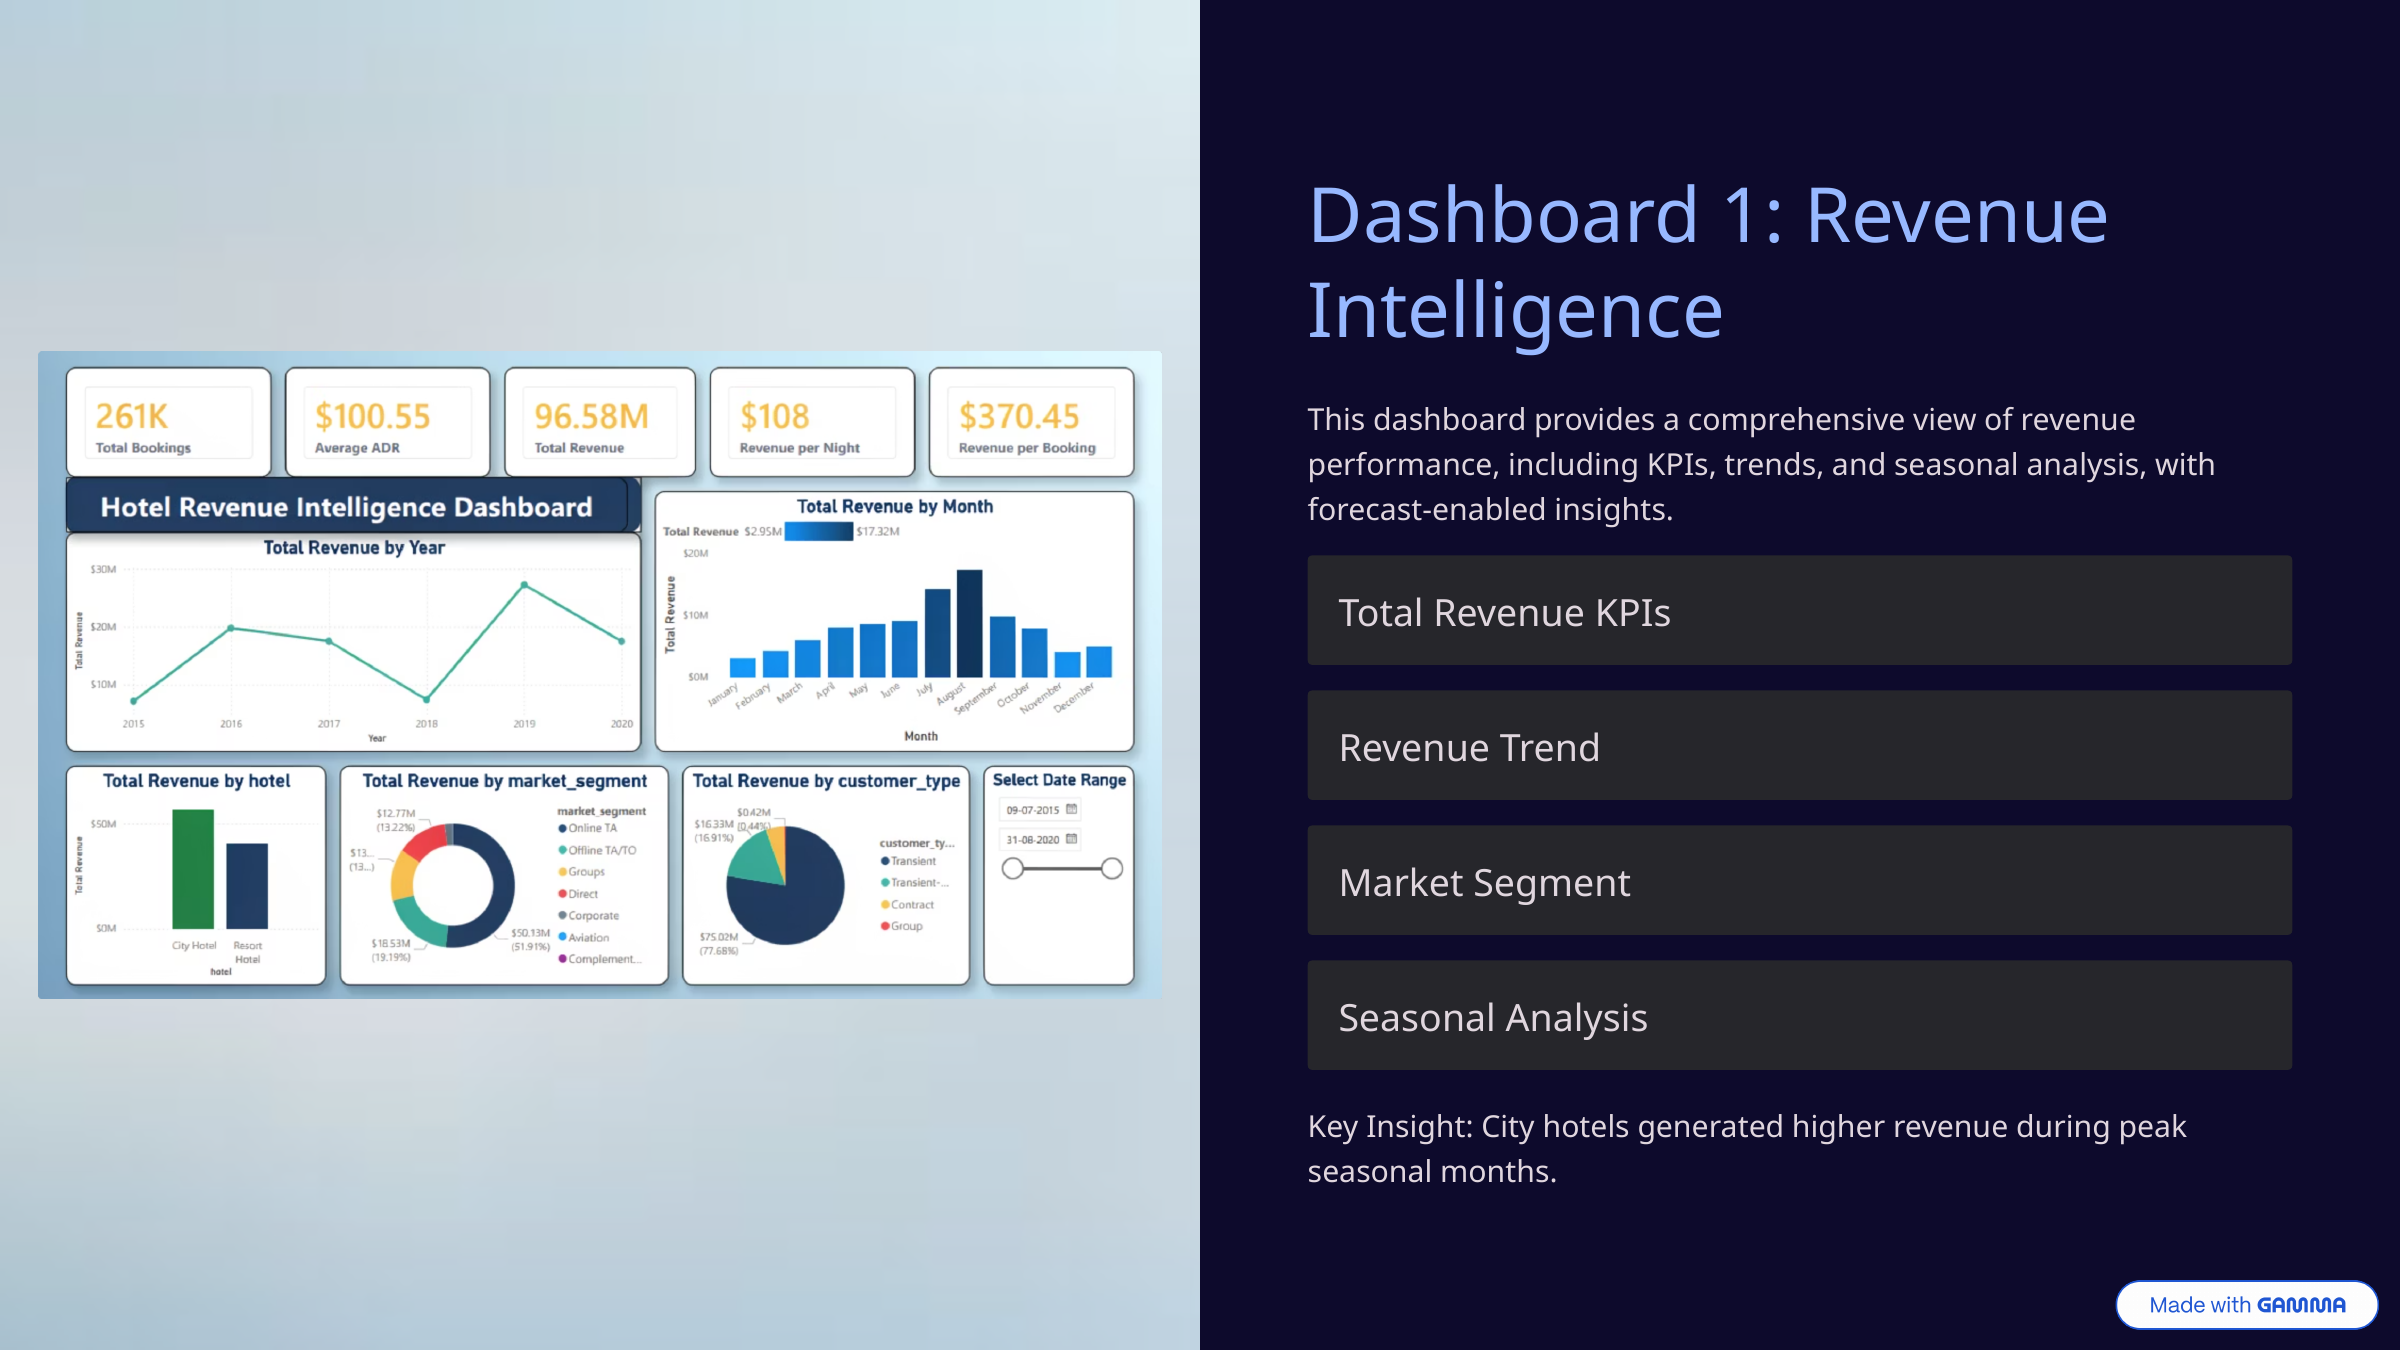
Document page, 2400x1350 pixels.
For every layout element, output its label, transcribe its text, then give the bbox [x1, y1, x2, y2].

text_box Total Revenue KPIs [1338, 586, 1724, 635]
text_box [1307, 690, 2293, 800]
text_box Market Segment [1338, 856, 1724, 905]
picture [2106, 1271, 2389, 1339]
text_box [1307, 555, 2293, 665]
text_box This dashboard provides a comprehensive view of revenue performance, including KPIs, trends, and seasonal analysis, with forecast-enabled insights. [1307, 391, 2293, 527]
text_box [1307, 825, 2293, 935]
text_box Seasonal Analysis [1338, 991, 1724, 1040]
text_box Dashboard 1: Revenue Intelligence [1307, 161, 2293, 354]
text_box Key Insight: City hotels generated higher revenue during peak seasonal months. [1307, 1098, 2293, 1189]
text_box Revenue Trend [1338, 721, 1724, 770]
text_box [1307, 960, 2293, 1070]
picture [0, 0, 1200, 1350]
